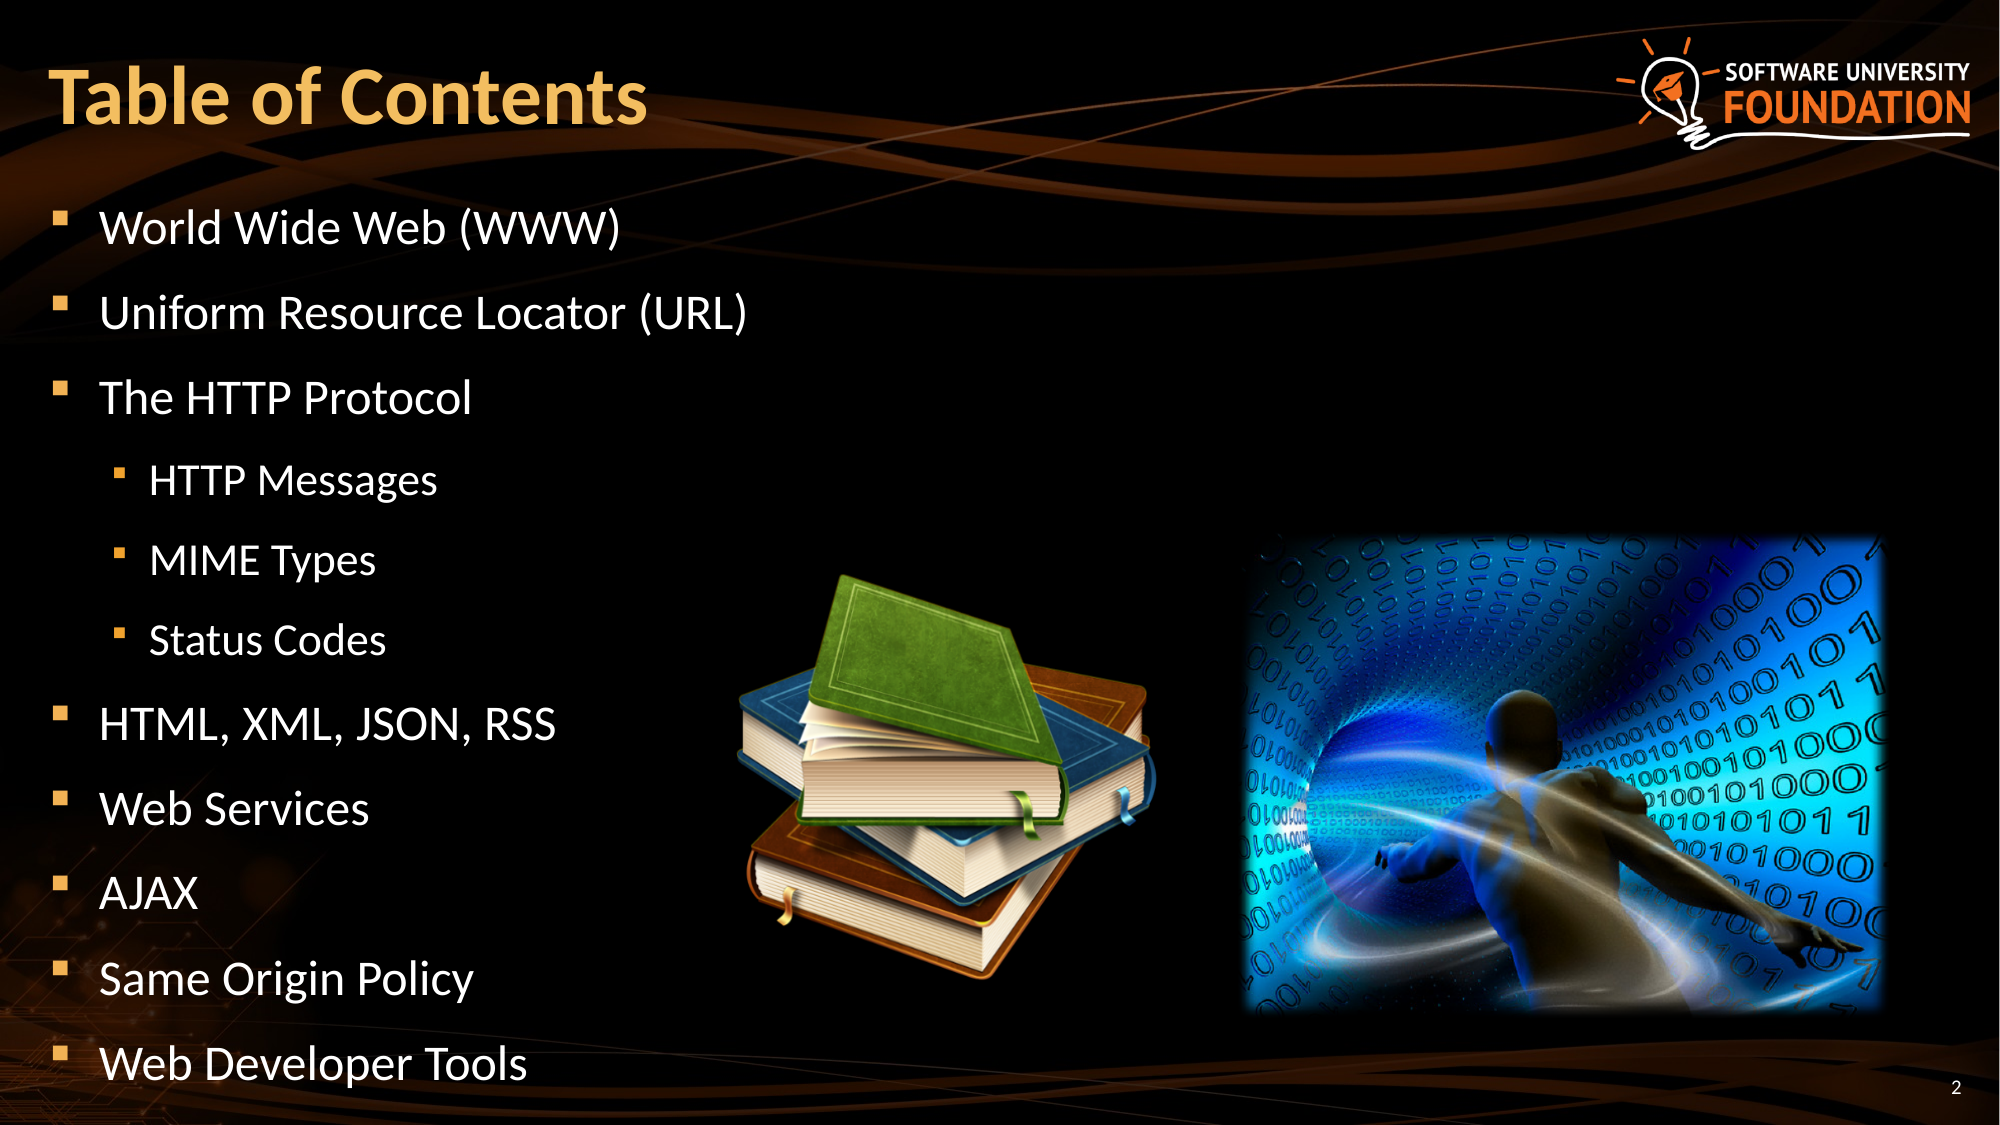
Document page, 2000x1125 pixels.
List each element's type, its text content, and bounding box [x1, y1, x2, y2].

title Table of Contents [30, 6, 1602, 189]
picture [0, 0, 2000, 1125]
list World Wide Web (WWW) Uniform Resource Locator (URL) The HTTP Protocol HTTP Messages MIME Types Status Codes HTML, XML, JSON, RSS Web Services AJAX Same Origin Policy Web Developer Tools [31, 188, 1968, 1103]
